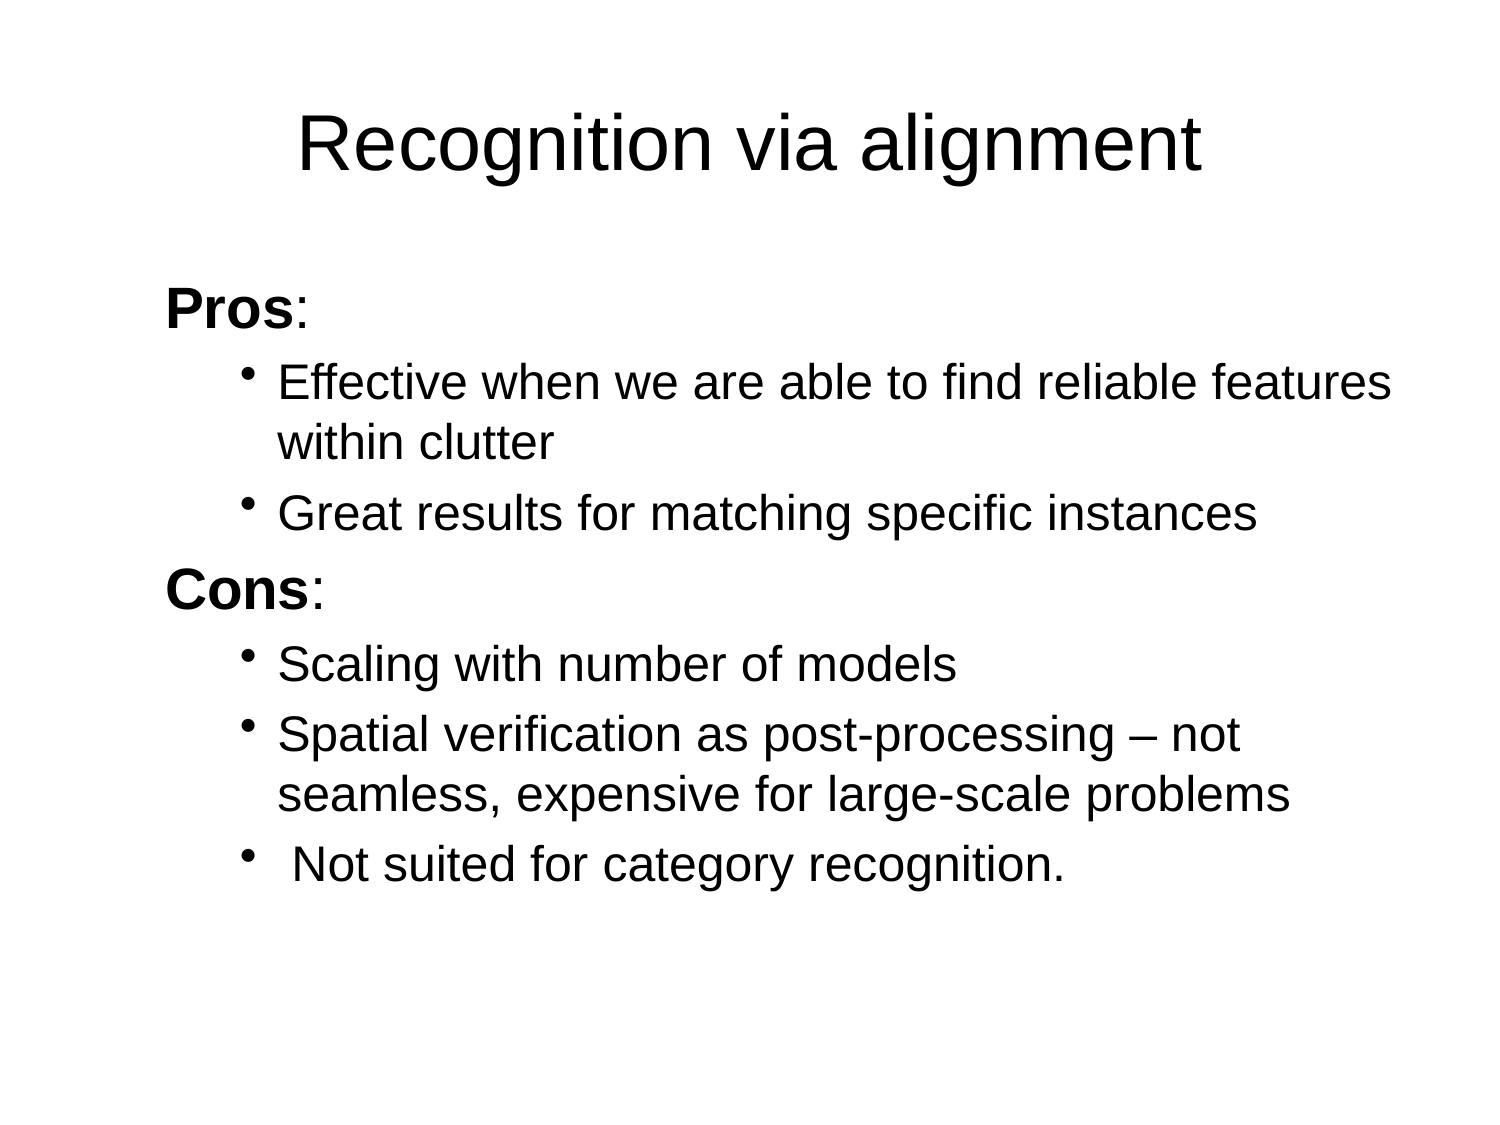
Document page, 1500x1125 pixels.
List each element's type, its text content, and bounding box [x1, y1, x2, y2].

list Pros: Effective when we are able to find reliable features within clutter Great results for matching specific instances Cons: Scaling with number of models Spatial verification as post-processing – not seamless, expensive for large-scale problems Not suited for category recognition. [75, 262, 1425, 1005]
title Recognition via alignment [75, 45, 1425, 233]
